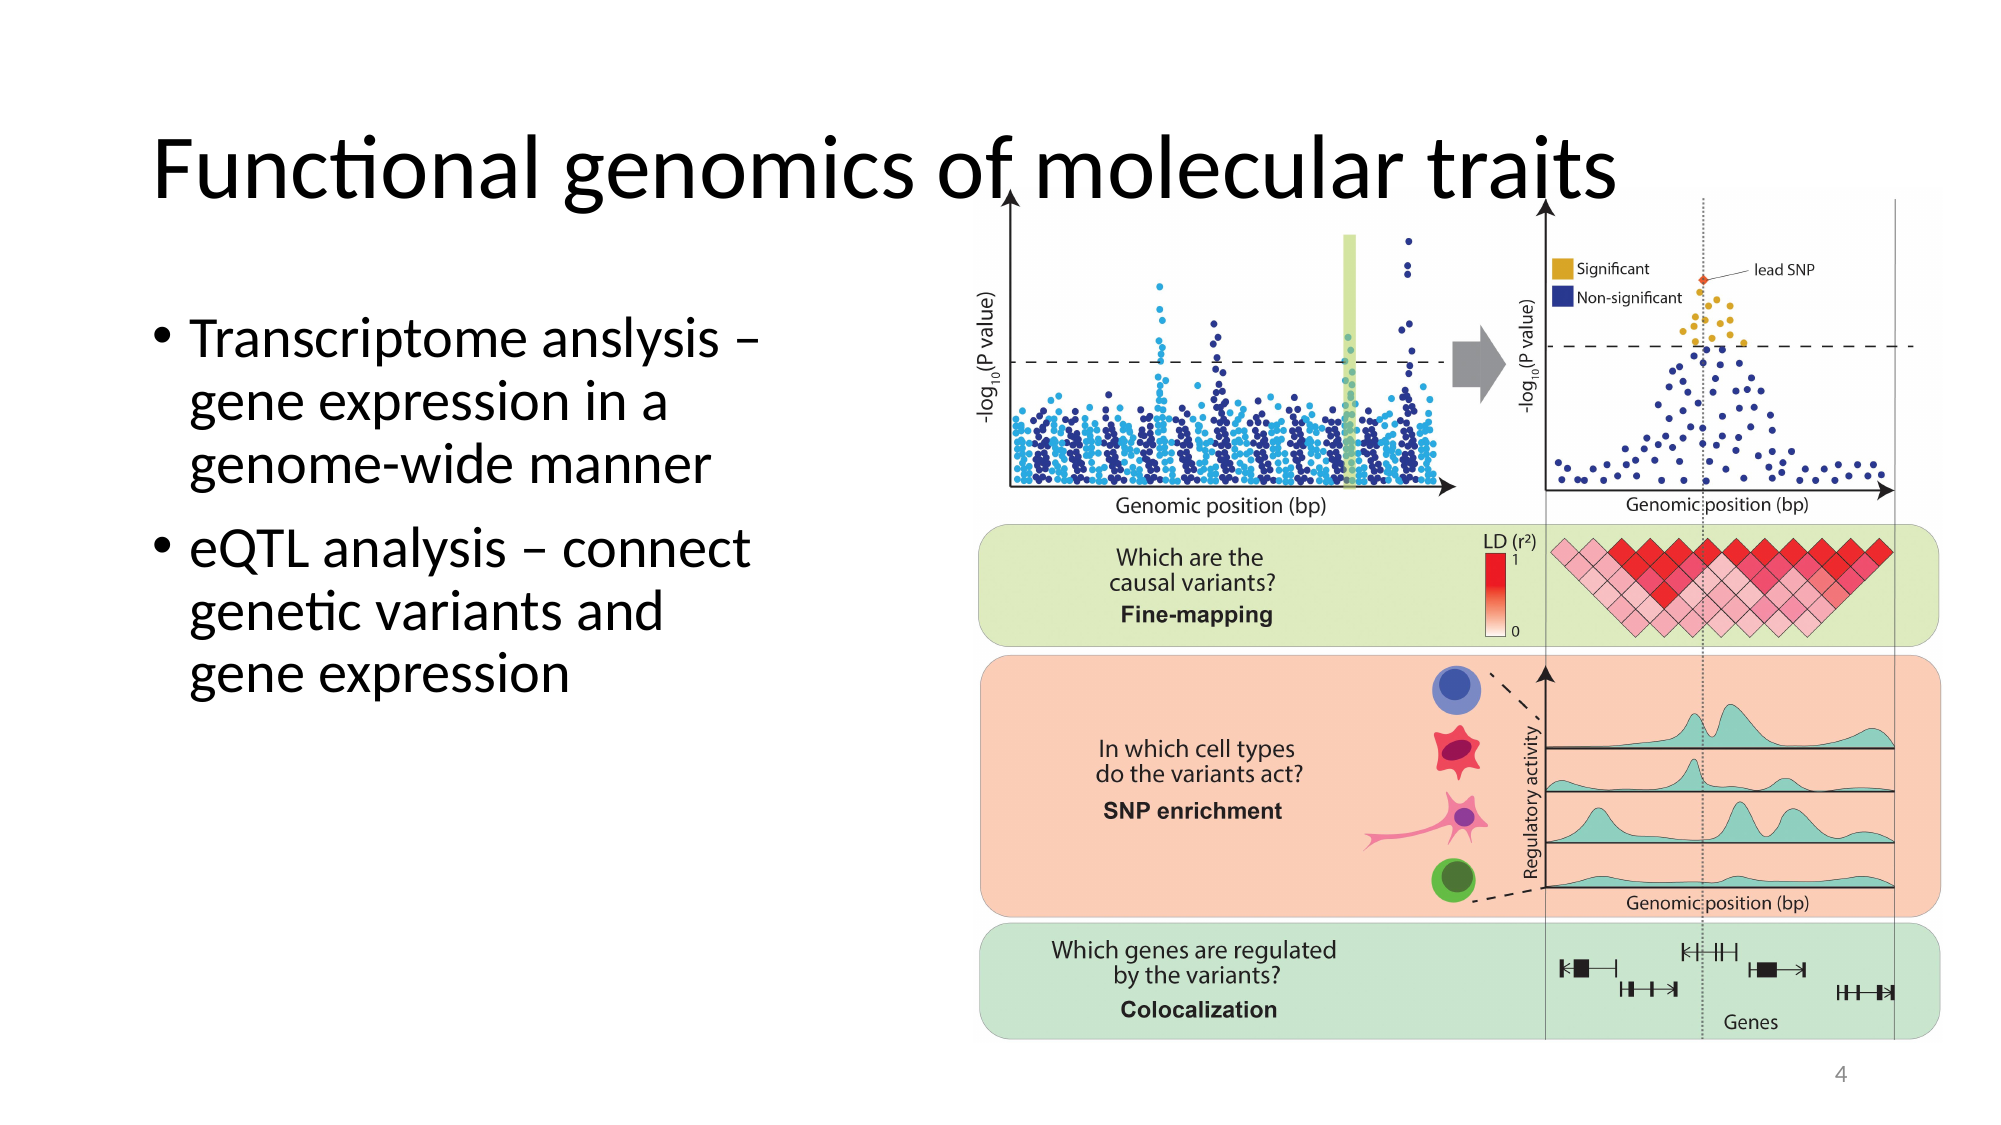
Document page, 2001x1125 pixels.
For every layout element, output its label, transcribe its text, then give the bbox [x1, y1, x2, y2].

slide_number 4 [1412, 1043, 1863, 1103]
picture [972, 187, 1943, 1043]
list Transcriptome anslysis – gene expression in a genome-wide manner eQTL analysis – connect genetic variants and gene expression [137, 299, 803, 1014]
title Functional genomics of molecular traits [137, 59, 1863, 278]
